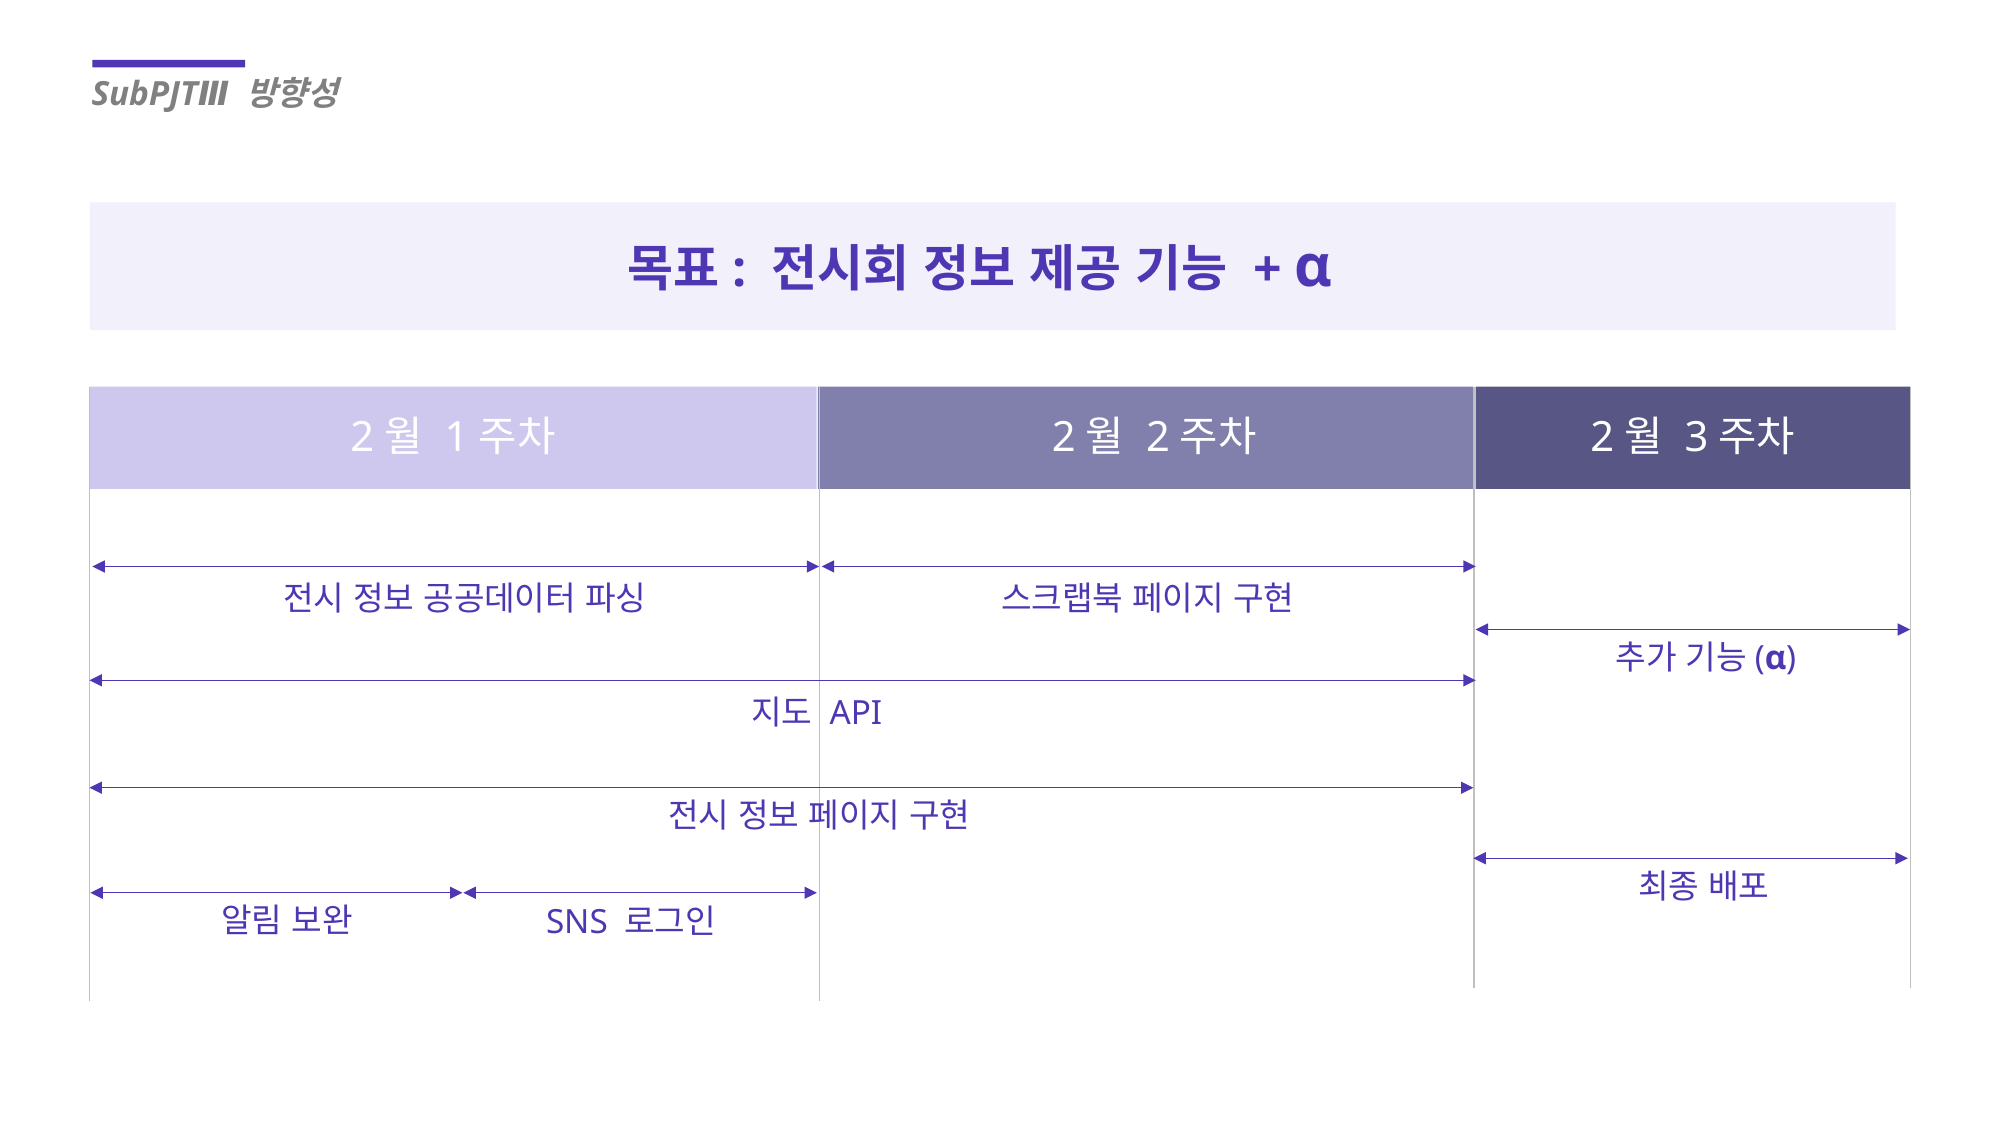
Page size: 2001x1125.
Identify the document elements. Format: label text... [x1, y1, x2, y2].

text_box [820, 386, 1473, 490]
text_box 스크랩북 페이지 구현 [986, 569, 1310, 625]
text_box 전시 정보 페이지 구현 [820, 788, 985, 842]
text_box 지도 API [736, 683, 819, 739]
text_box 전시 정보 페이지 구현 [653, 788, 819, 842]
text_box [1475, 386, 1910, 490]
text_box [91, 59, 246, 68]
text_box 추가 기능(α) [1595, 630, 1816, 684]
text_box 지도 API [820, 683, 897, 739]
text_box SNS 로그인 [520, 893, 741, 948]
text_box 전시 정보 공공데이터 파싱 [268, 569, 662, 625]
list SubPJTⅢ 방향성 [76, 73, 386, 99]
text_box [90, 386, 819, 490]
text_box 알림 보완 [176, 893, 398, 947]
text_box 최종 배포 [1593, 859, 1814, 913]
text_box [89, 201, 1897, 331]
text_box 목표: 전시회 정보 제공 기능 + α [359, 221, 1601, 306]
